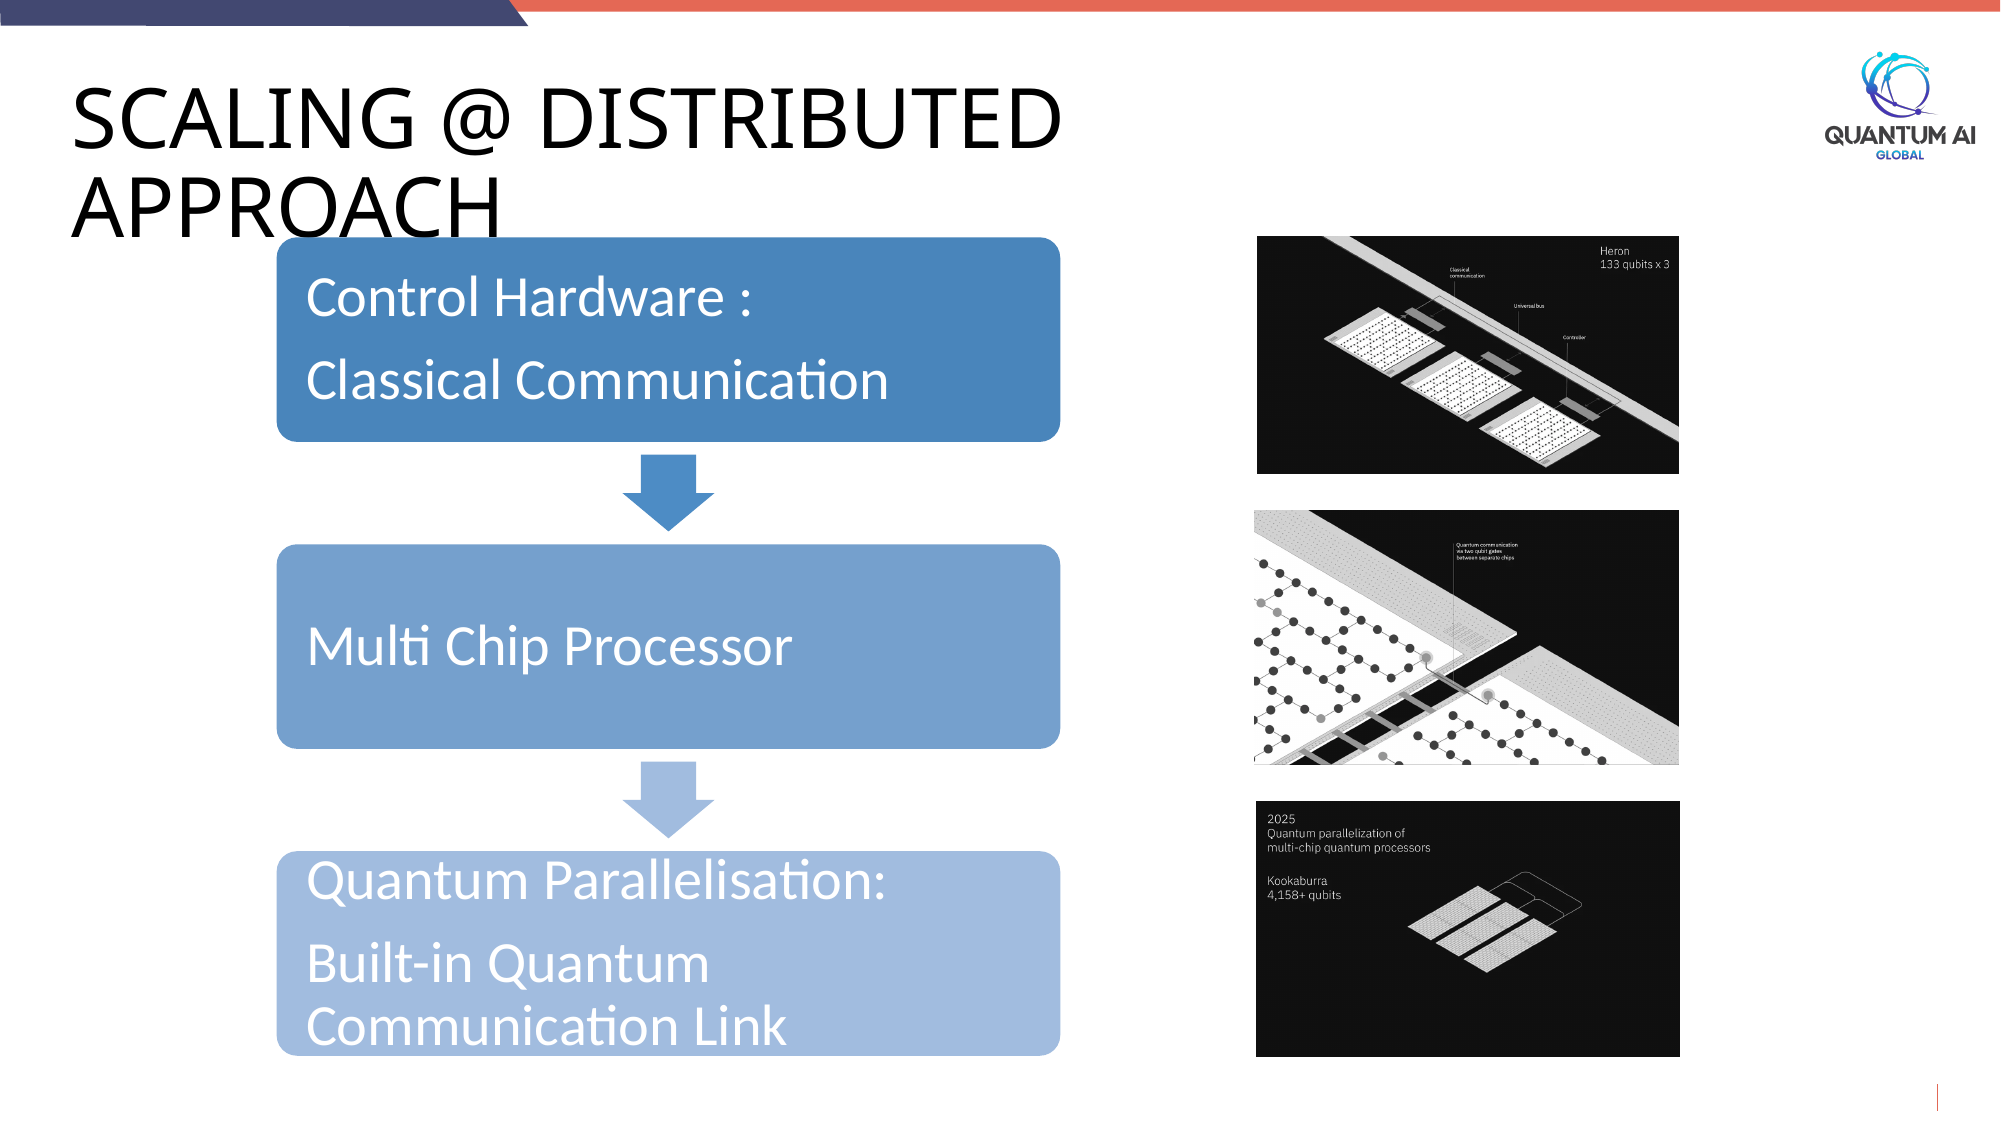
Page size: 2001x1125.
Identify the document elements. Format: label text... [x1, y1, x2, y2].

picture [1768, 0, 2001, 237]
picture [1257, 236, 1679, 474]
title SCALING @ DISTRIBUTED APPROACH [63, 68, 1422, 265]
picture [1256, 801, 1681, 1057]
picture [1254, 510, 1679, 766]
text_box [276, 236, 1061, 1057]
